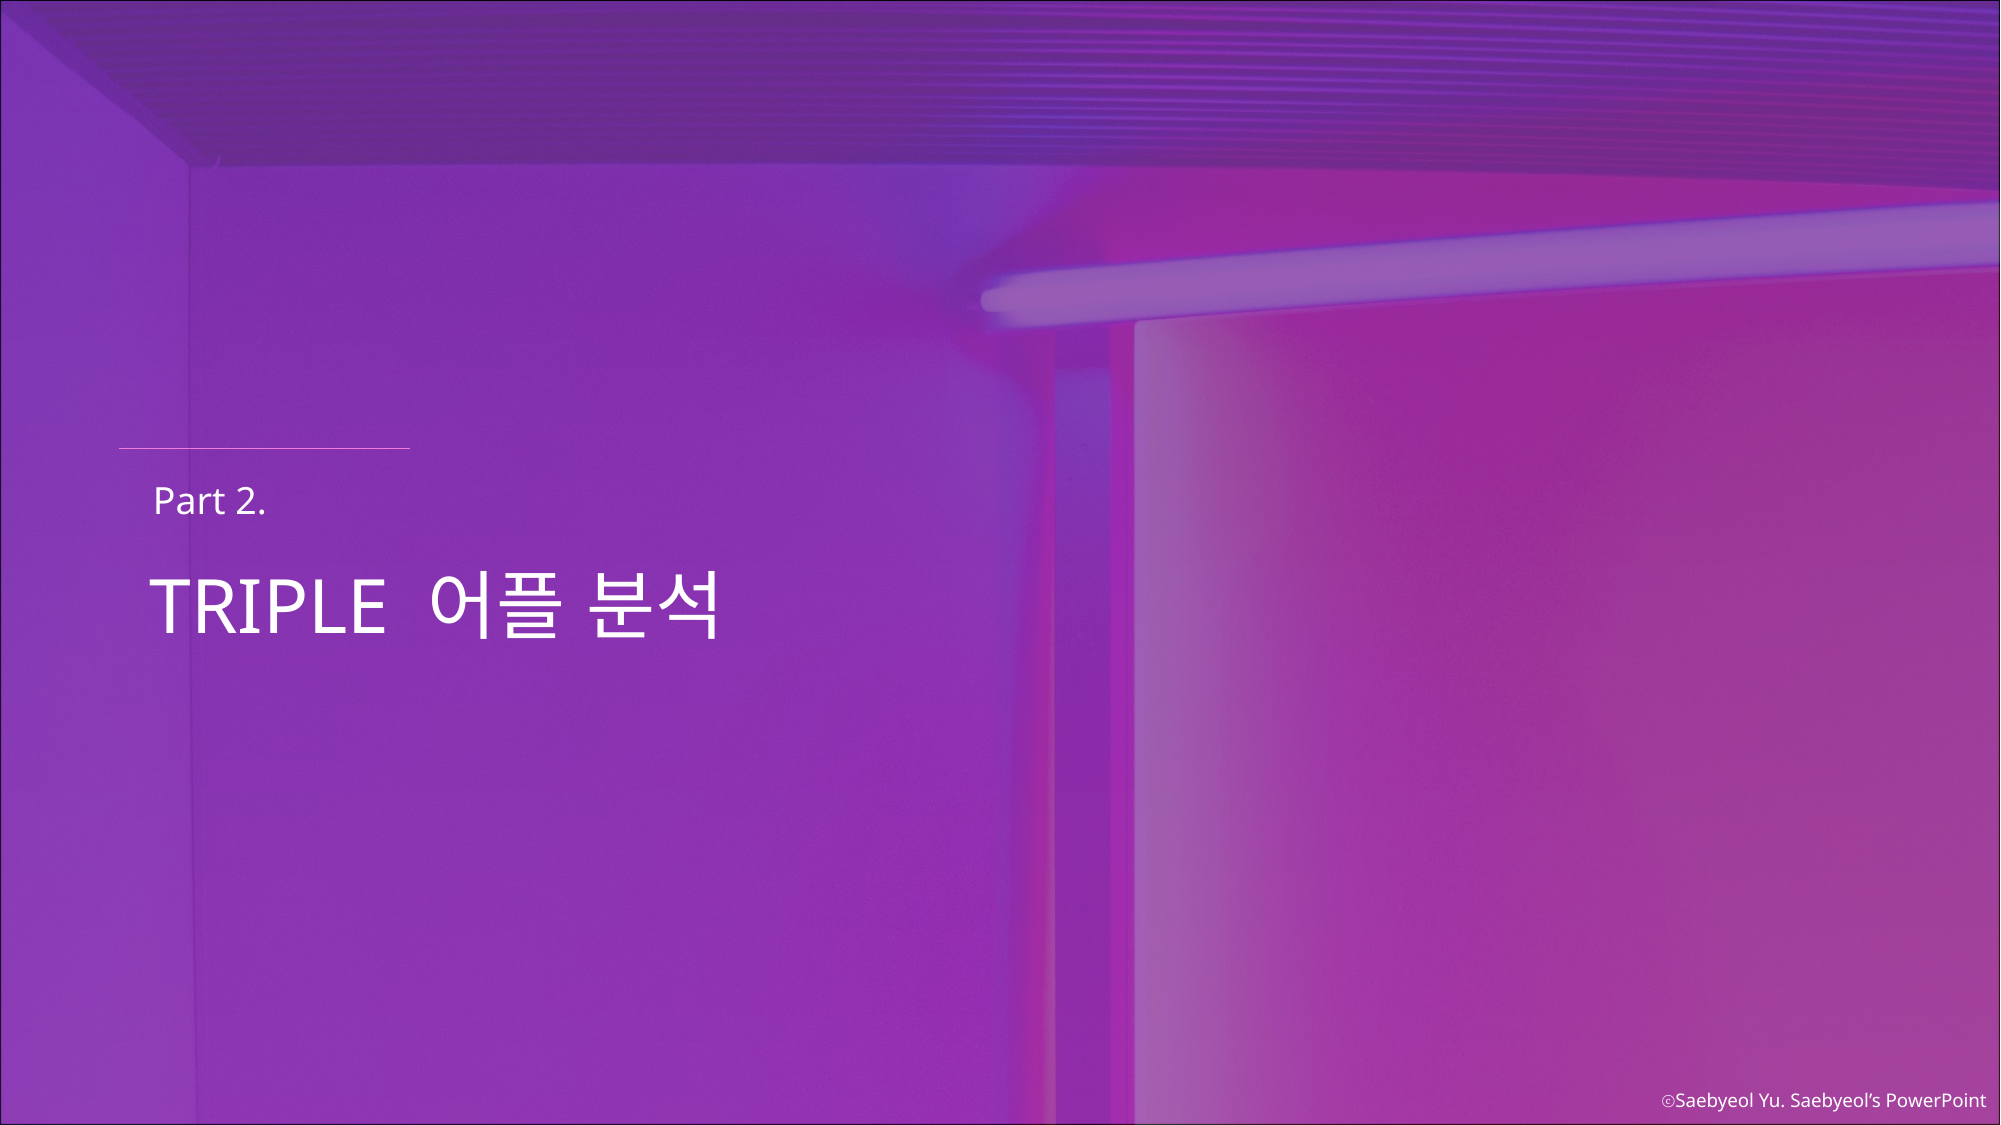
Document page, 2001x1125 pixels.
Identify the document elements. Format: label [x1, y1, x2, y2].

text_box [0, 0, 2000, 1125]
